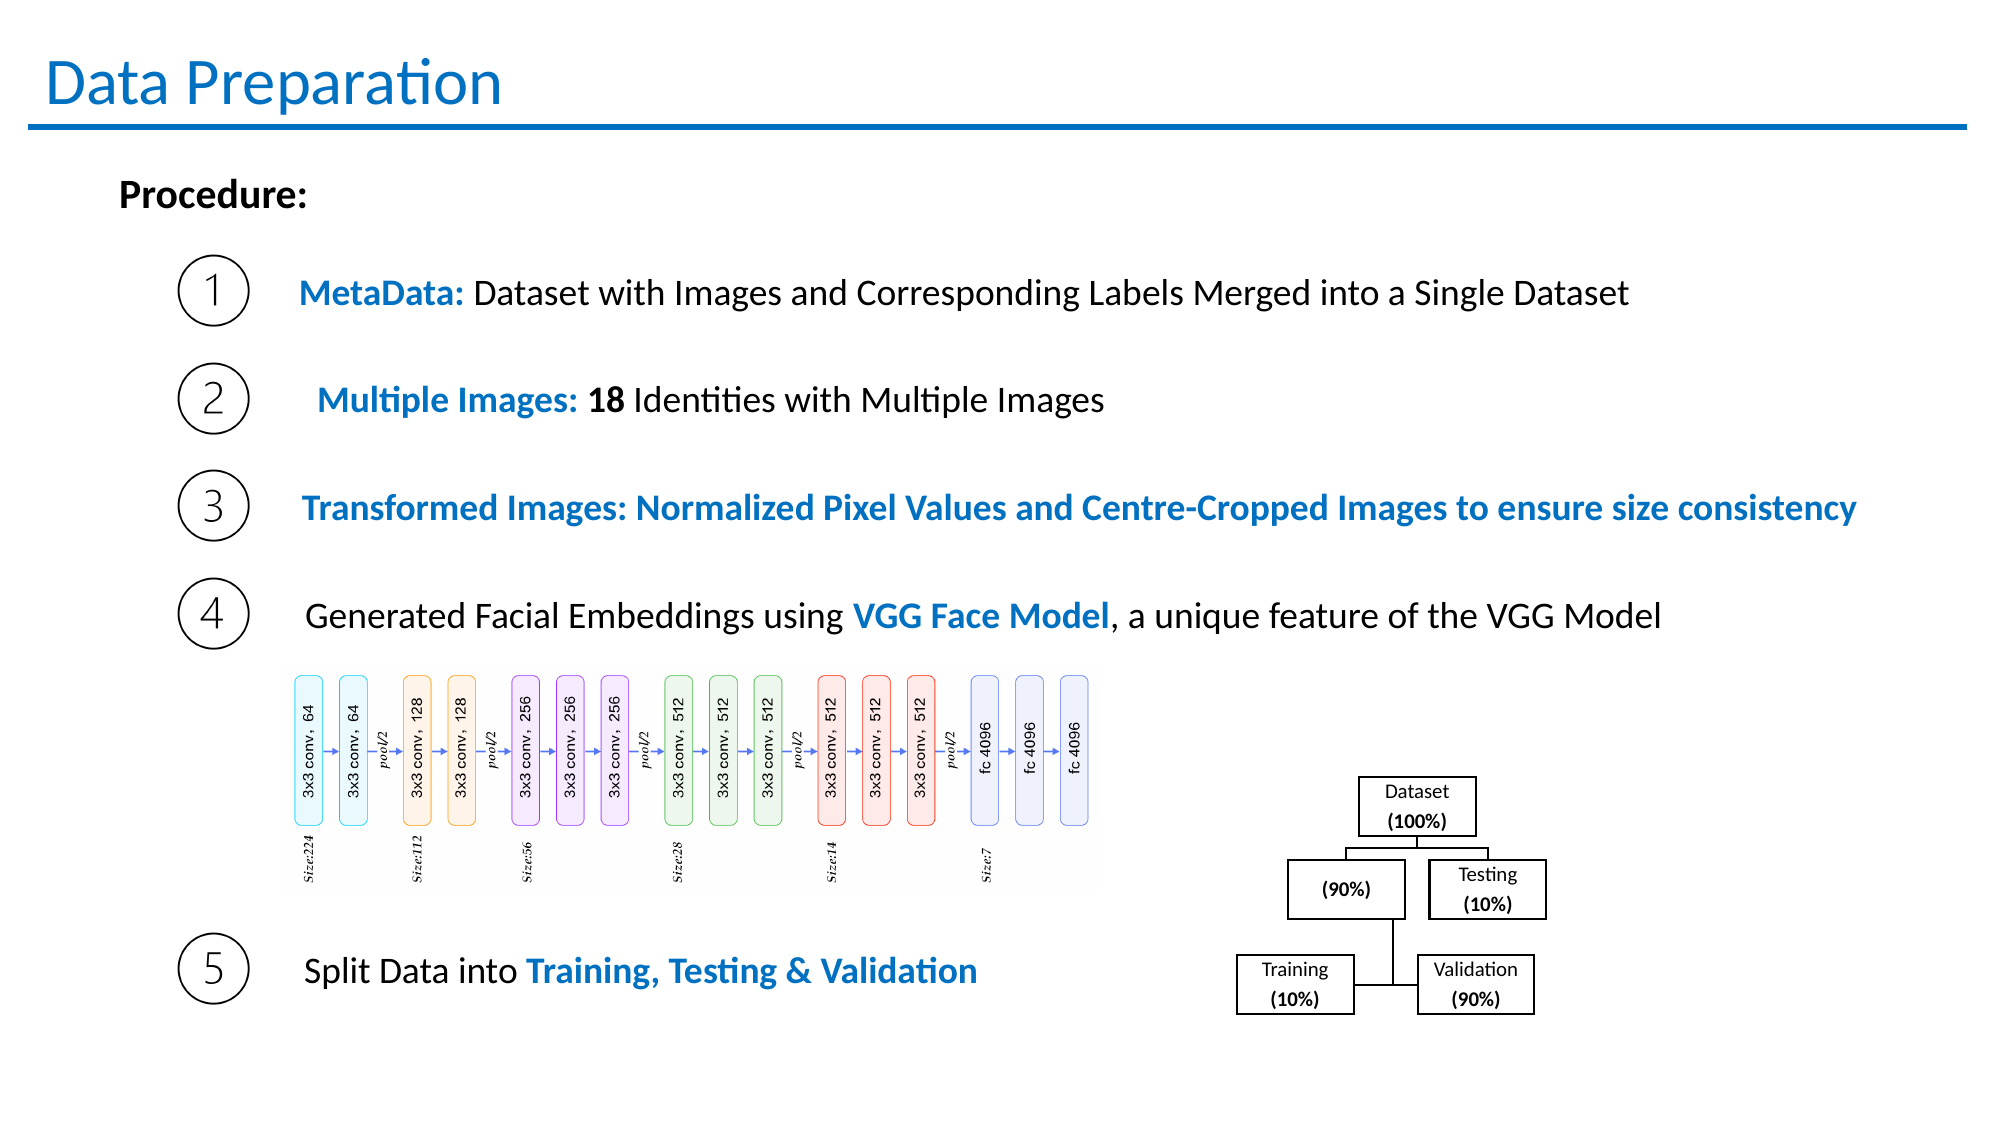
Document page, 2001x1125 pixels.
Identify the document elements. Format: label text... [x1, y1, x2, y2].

text_box Data Preparation [30, 31, 519, 126]
text_box Transformed Images: Normalized Pixel Values and Centre-Cropped Images to ensure size consistency [287, 475, 1875, 536]
text_box MetaData: Dataset with Images and Corresponding Labels Merged into a Single Dataset [284, 260, 1646, 320]
picture [168, 923, 259, 1014]
picture [282, 664, 1099, 890]
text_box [1043, 777, 1762, 1085]
text_box Multiple Images: 18 Identities with Multiple Images [302, 367, 1121, 428]
picture [168, 353, 259, 444]
picture [168, 460, 259, 551]
picture [168, 245, 259, 336]
text_box Procedure: [104, 159, 324, 225]
text_box Split Data into Training, Testing & Validation [289, 938, 994, 999]
text_box Generated Facial Embeddings using VGG Face Model, a unique feature of the VGG Model [290, 583, 1687, 644]
picture [168, 568, 259, 659]
